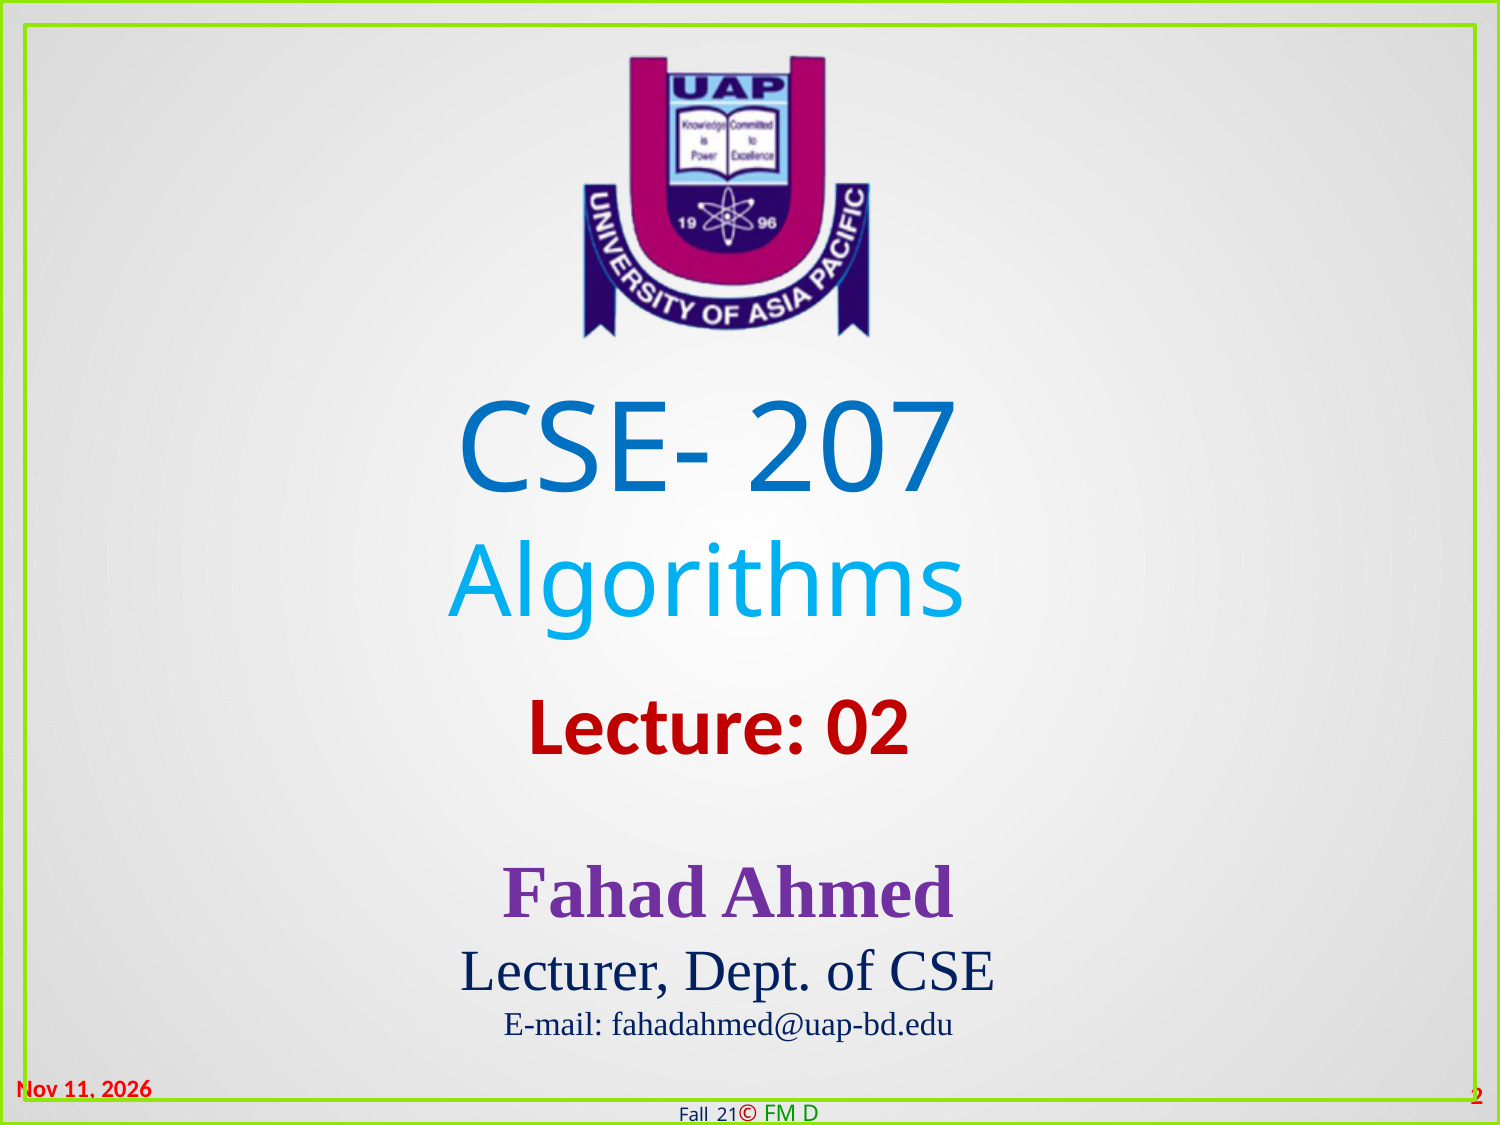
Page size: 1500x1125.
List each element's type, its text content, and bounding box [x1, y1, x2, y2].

slide_number 10-Jan-22 [1, 1057, 352, 1118]
picture [577, 53, 880, 348]
text_box [23, 23, 1477, 1102]
text_box [0, 0, 1500, 1125]
text_box Lecture: 02 [323, 652, 1135, 890]
slide_number 2 [1148, 1065, 1499, 1125]
text_box CSE- 207 Algorithms [433, 359, 982, 644]
